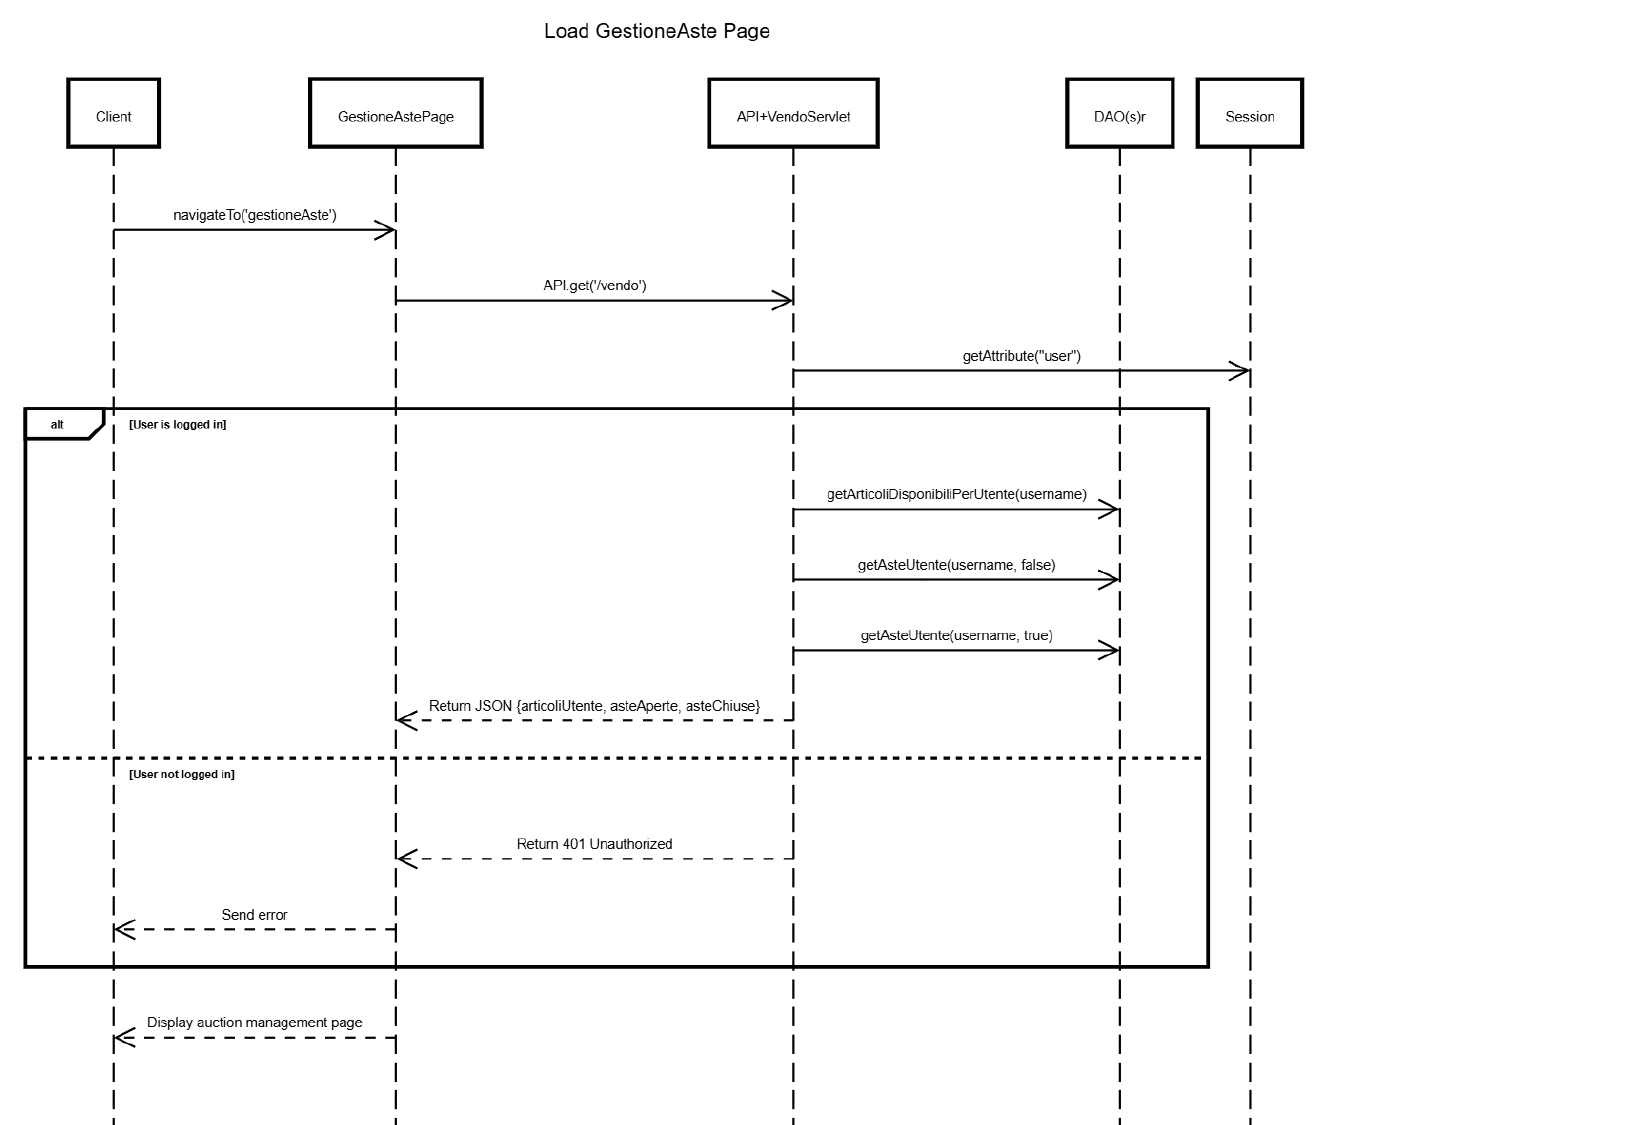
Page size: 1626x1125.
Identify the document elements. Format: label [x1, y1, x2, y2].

picture [0, 0, 1314, 1125]
